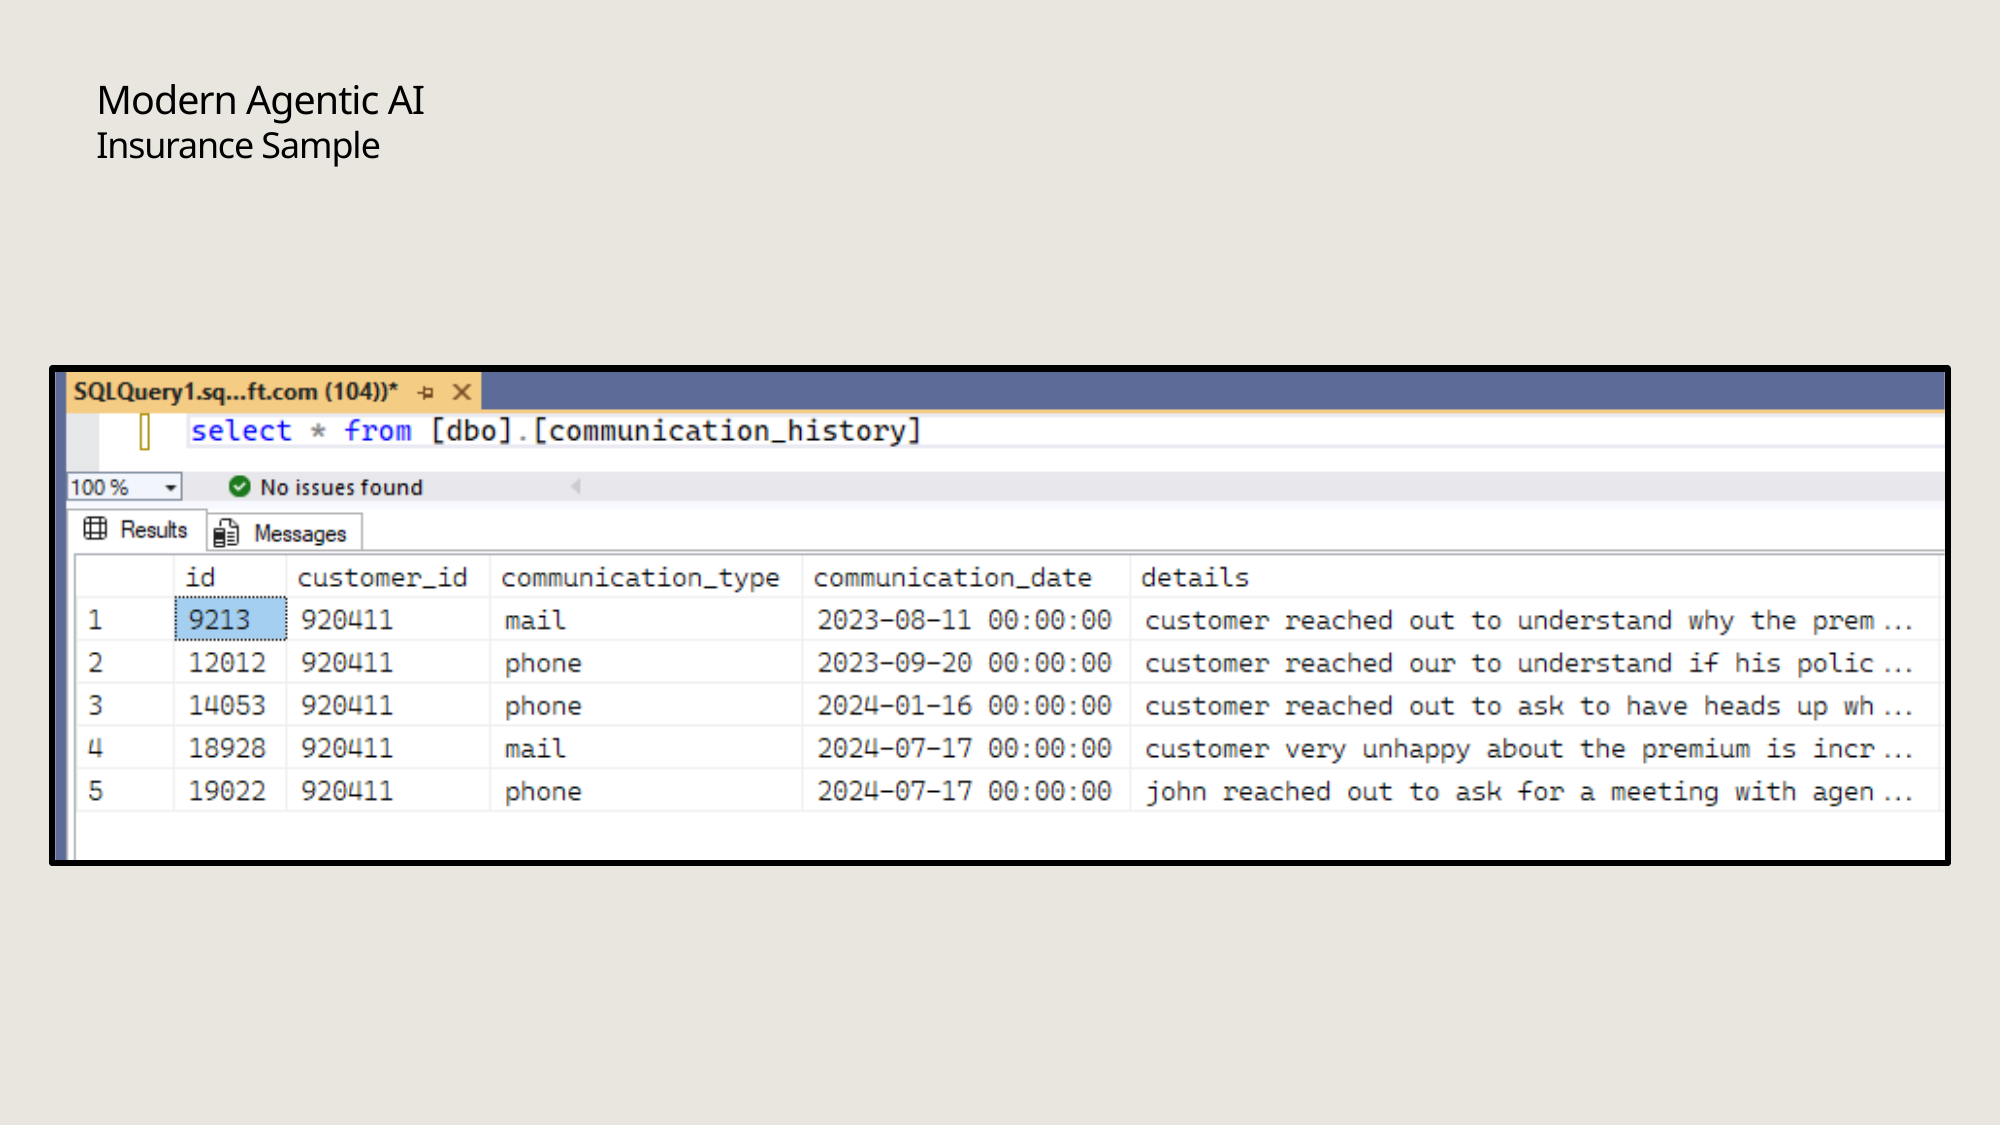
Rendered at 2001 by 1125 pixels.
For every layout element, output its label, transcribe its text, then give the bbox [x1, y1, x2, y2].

title Modern Agentic AI Insurance Sample [96, 75, 1904, 166]
picture [55, 371, 1945, 861]
